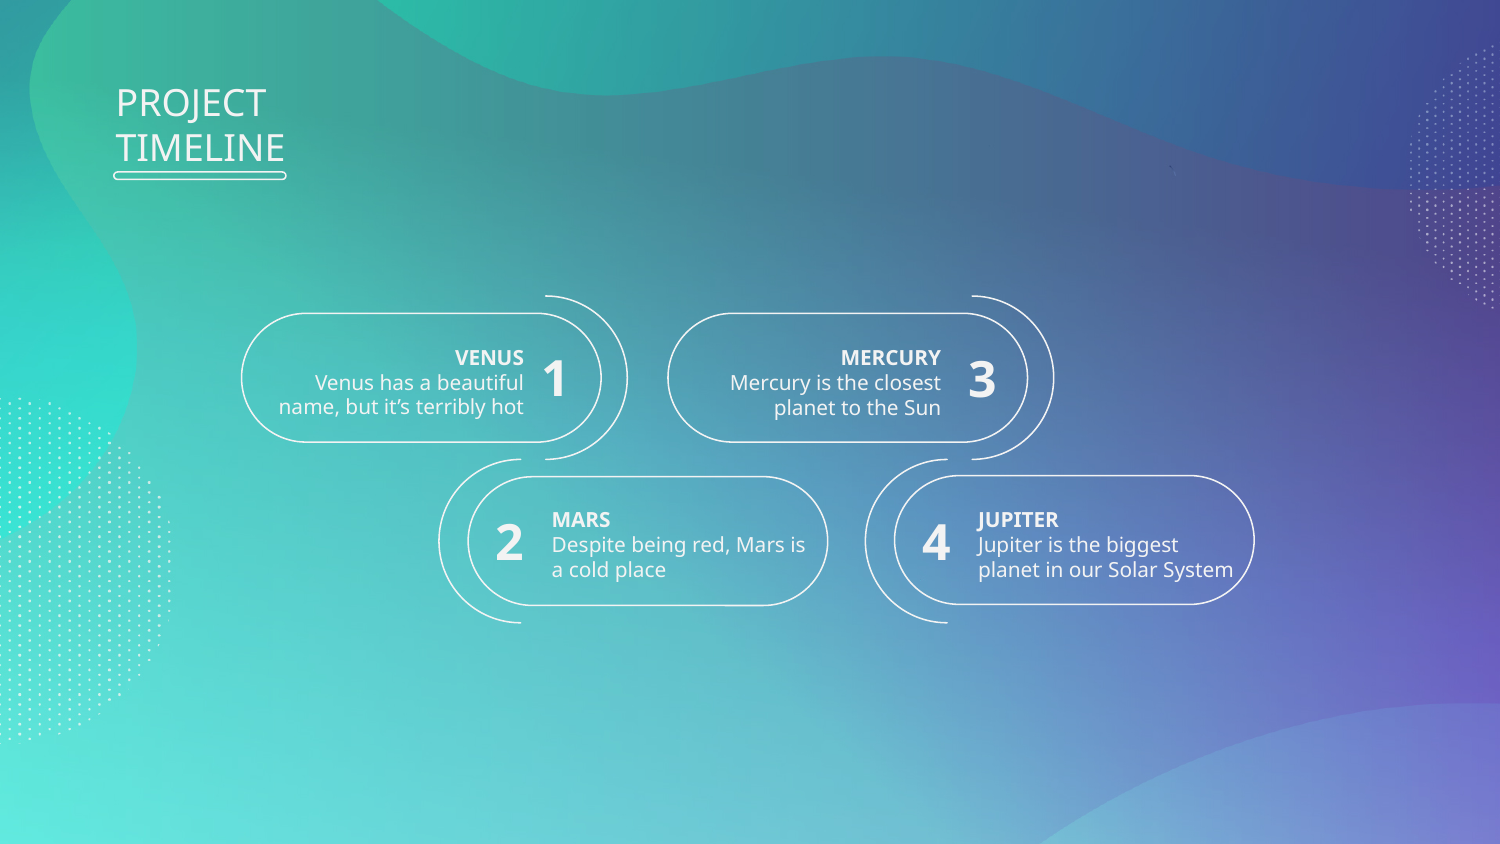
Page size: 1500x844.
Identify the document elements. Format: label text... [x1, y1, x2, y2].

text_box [667, 295, 1054, 460]
title PROJECT TIMELINE [100, 63, 376, 220]
picture [0, 0, 1500, 844]
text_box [438, 459, 828, 624]
text_box [113, 171, 286, 180]
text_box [865, 459, 1255, 624]
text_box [241, 295, 628, 460]
